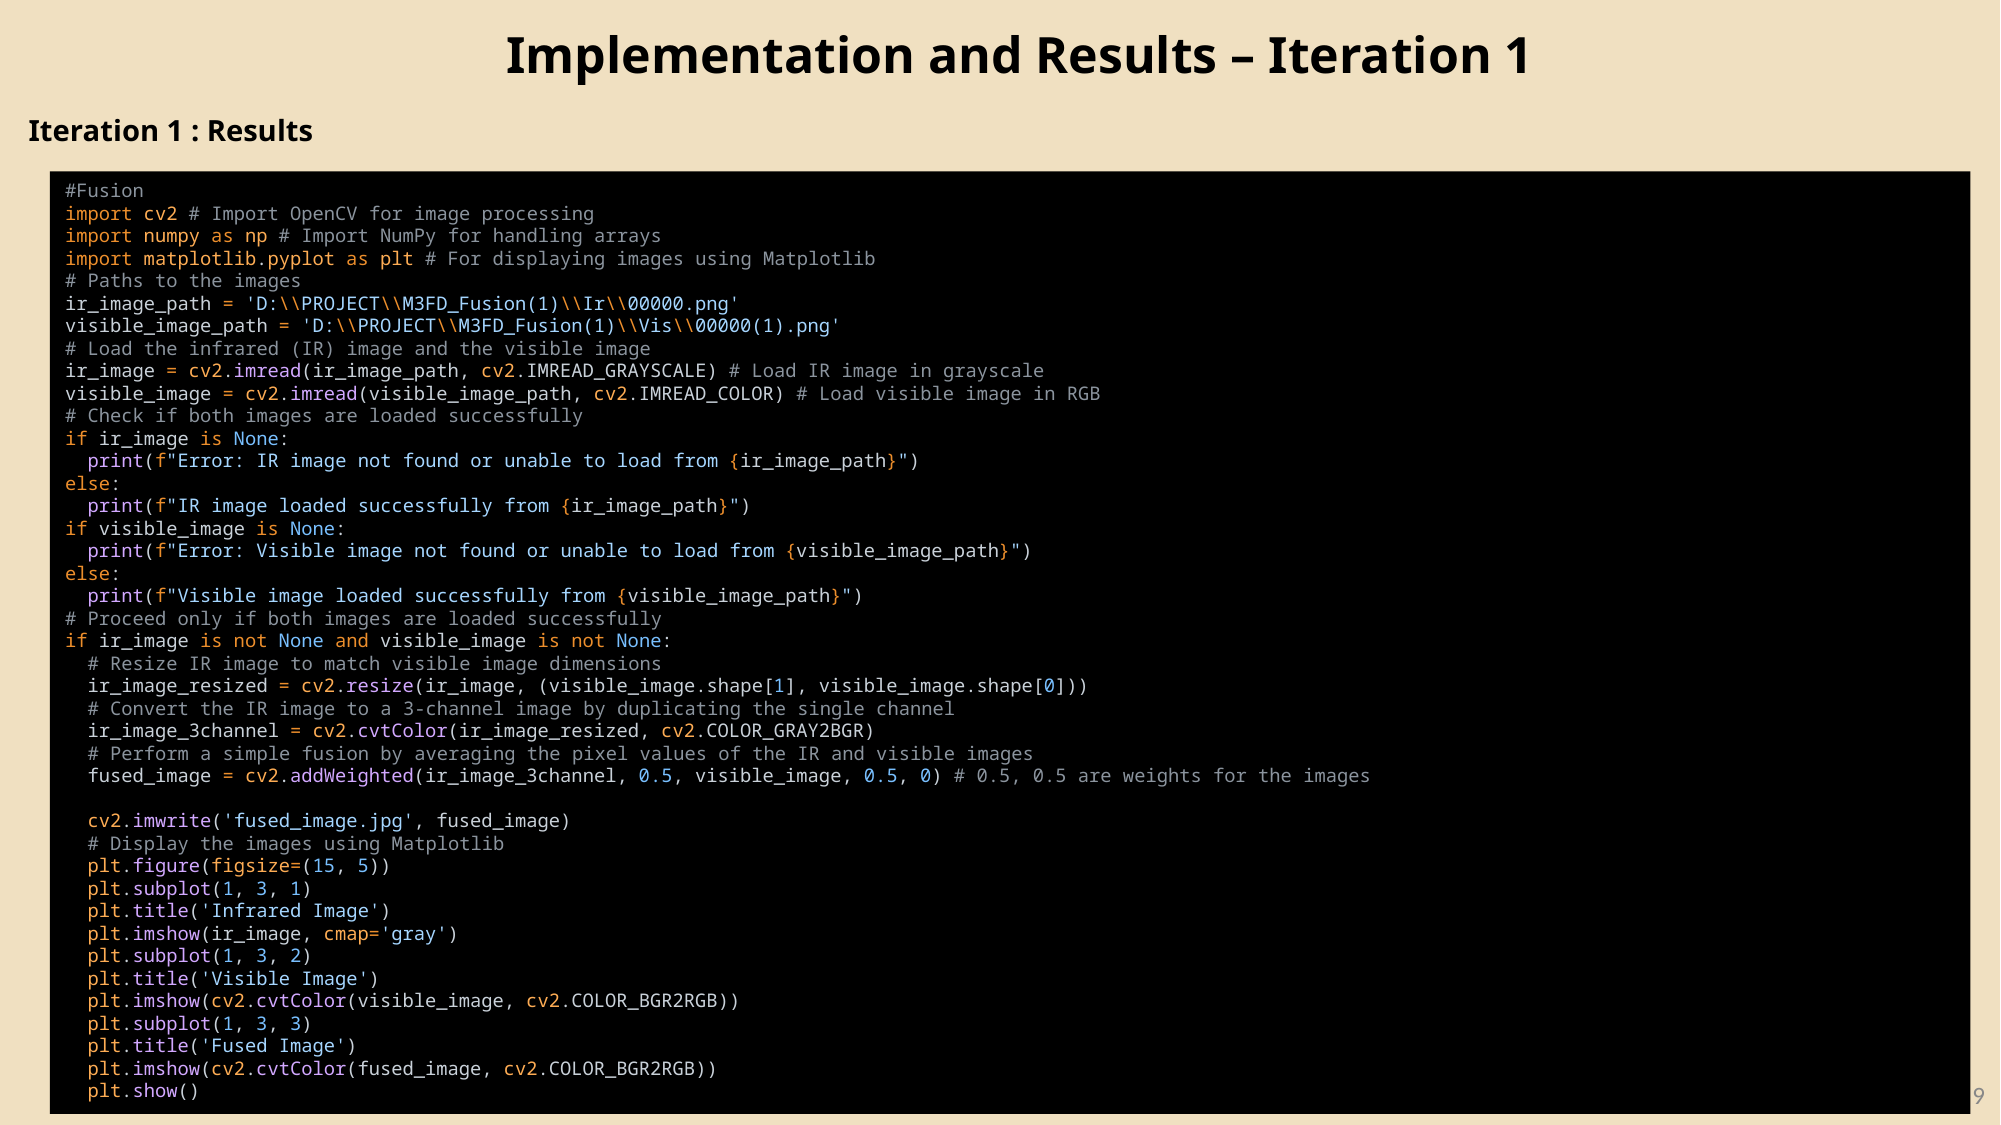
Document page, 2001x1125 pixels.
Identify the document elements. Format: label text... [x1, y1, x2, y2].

text_box Iteration 1 : Results [13, 104, 1933, 172]
slide_number 9 [1550, 1065, 2000, 1125]
text_box Implementation and Results – Iteration 1 [163, 15, 1889, 91]
text_box #Fusion import cv2 # Import OpenCV for image processing import numpy as np # Import NumPy for handling arrays import matplotlib.pyplot as plt # For displaying images using Matplotlib # Paths to the images ir_image_path = 'D:\\PROJECT\\M3FD_Fusion(1)\\Ir\\00000.png' visible_image_path = 'D:\\PROJECT\\M3FD_Fusion(1)\\Vis\\00000(1).png' # Load the infrared (IR) image and the visible image ir_image = cv2.imread(ir_image_path, cv2.IMREAD_GRAYSCALE) # Load IR image in grayscale visible_image = cv2.imread(visible_image_path, cv2.IMREAD_COLOR) # Load visible image in RGB # Check if both images are loaded successfully if ir_image is None: print(f"Error: IR image not found or unable to load from {ir_image_path}") else: print(f"IR image loaded successfully from {ir_image_path}") if visible_image is None: print(f"Error: Visible image not found or unable to load from {visible_image_path}") else: print(f"Visible image loaded successfully from {visible_image_path}") # Proceed only if both images are loaded successfully if ir_image is not None and visible_image is not None: # Resize IR image to match visible image dimensions ir_image_resized = cv2.resize(ir_image, (visible_image.shape[1], visible_image.shape[0])) # Convert the IR image to a 3-channel image by duplicating the single channel ir_image_3channel = cv2.cvtColor(ir_image_resized, cv2.COLOR_GRAY2BGR) # Perform a simple fusion by averaging the pixel values of the IR and visible images fused_image = cv2.addWeighted(ir_image_3channel, 0.5, visible_image, 0.5, 0) # 0.5, 0.5 are weights for the images cv2.imwrite('fused_image.jpg', fused_image) # Display the images using Matplotlib plt.figure(figsize=(15, 5)) plt.subplot(1, 3, 1) plt.title('Infrared Image') plt.imshow(ir_image, cmap='gray') plt.subplot(1, 3, 2) plt.title('Visible Image') plt.imshow(cv2.cvtColor(visible_image, cv2.COLOR_BGR2RGB)) plt.subplot(1, 3, 3) plt.title('Fused Image') plt.imshow(cv2.cvtColor(fused_image, cv2.COLOR_BGR2RGB)) plt.show() [49, 171, 1971, 1114]
